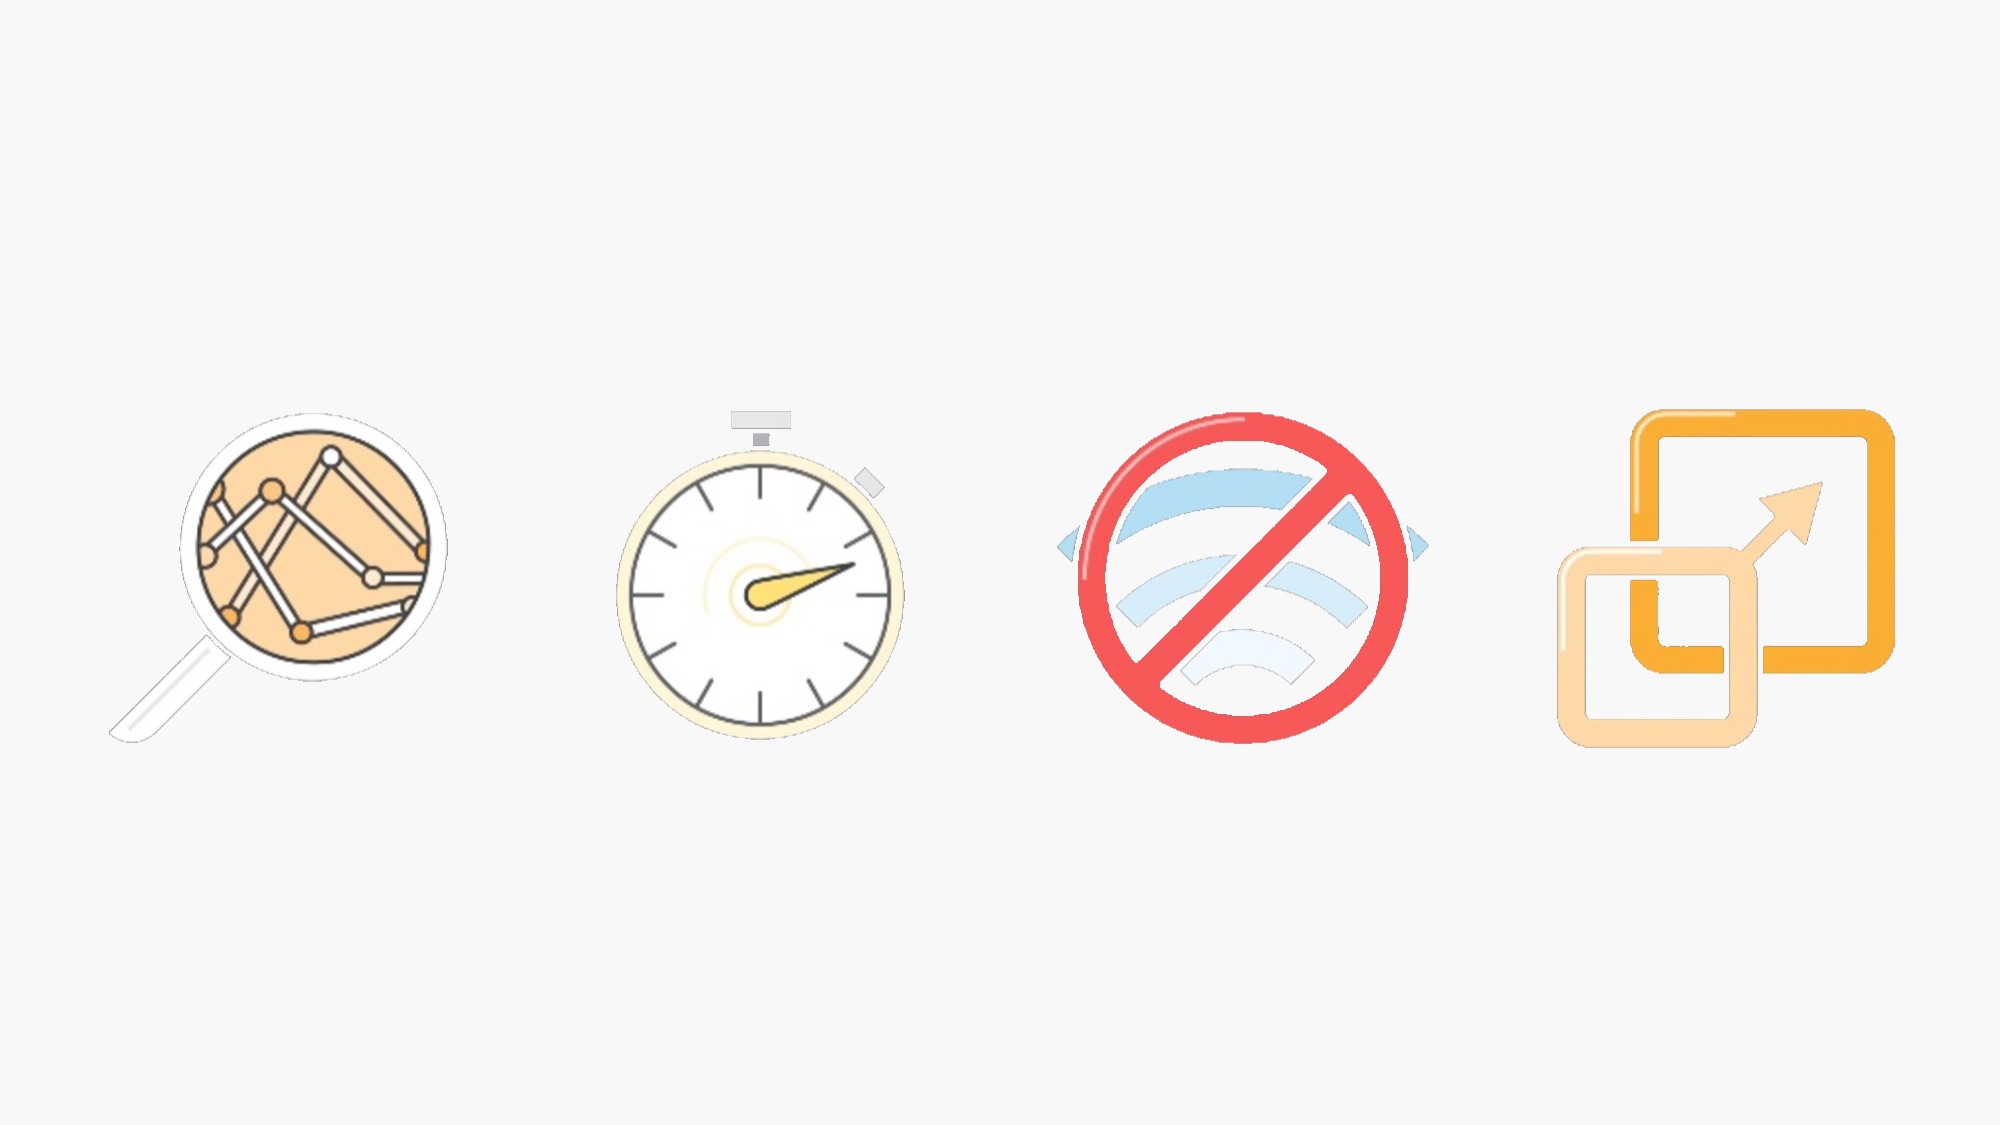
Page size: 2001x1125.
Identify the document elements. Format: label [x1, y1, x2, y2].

picture [0, 324, 2000, 801]
